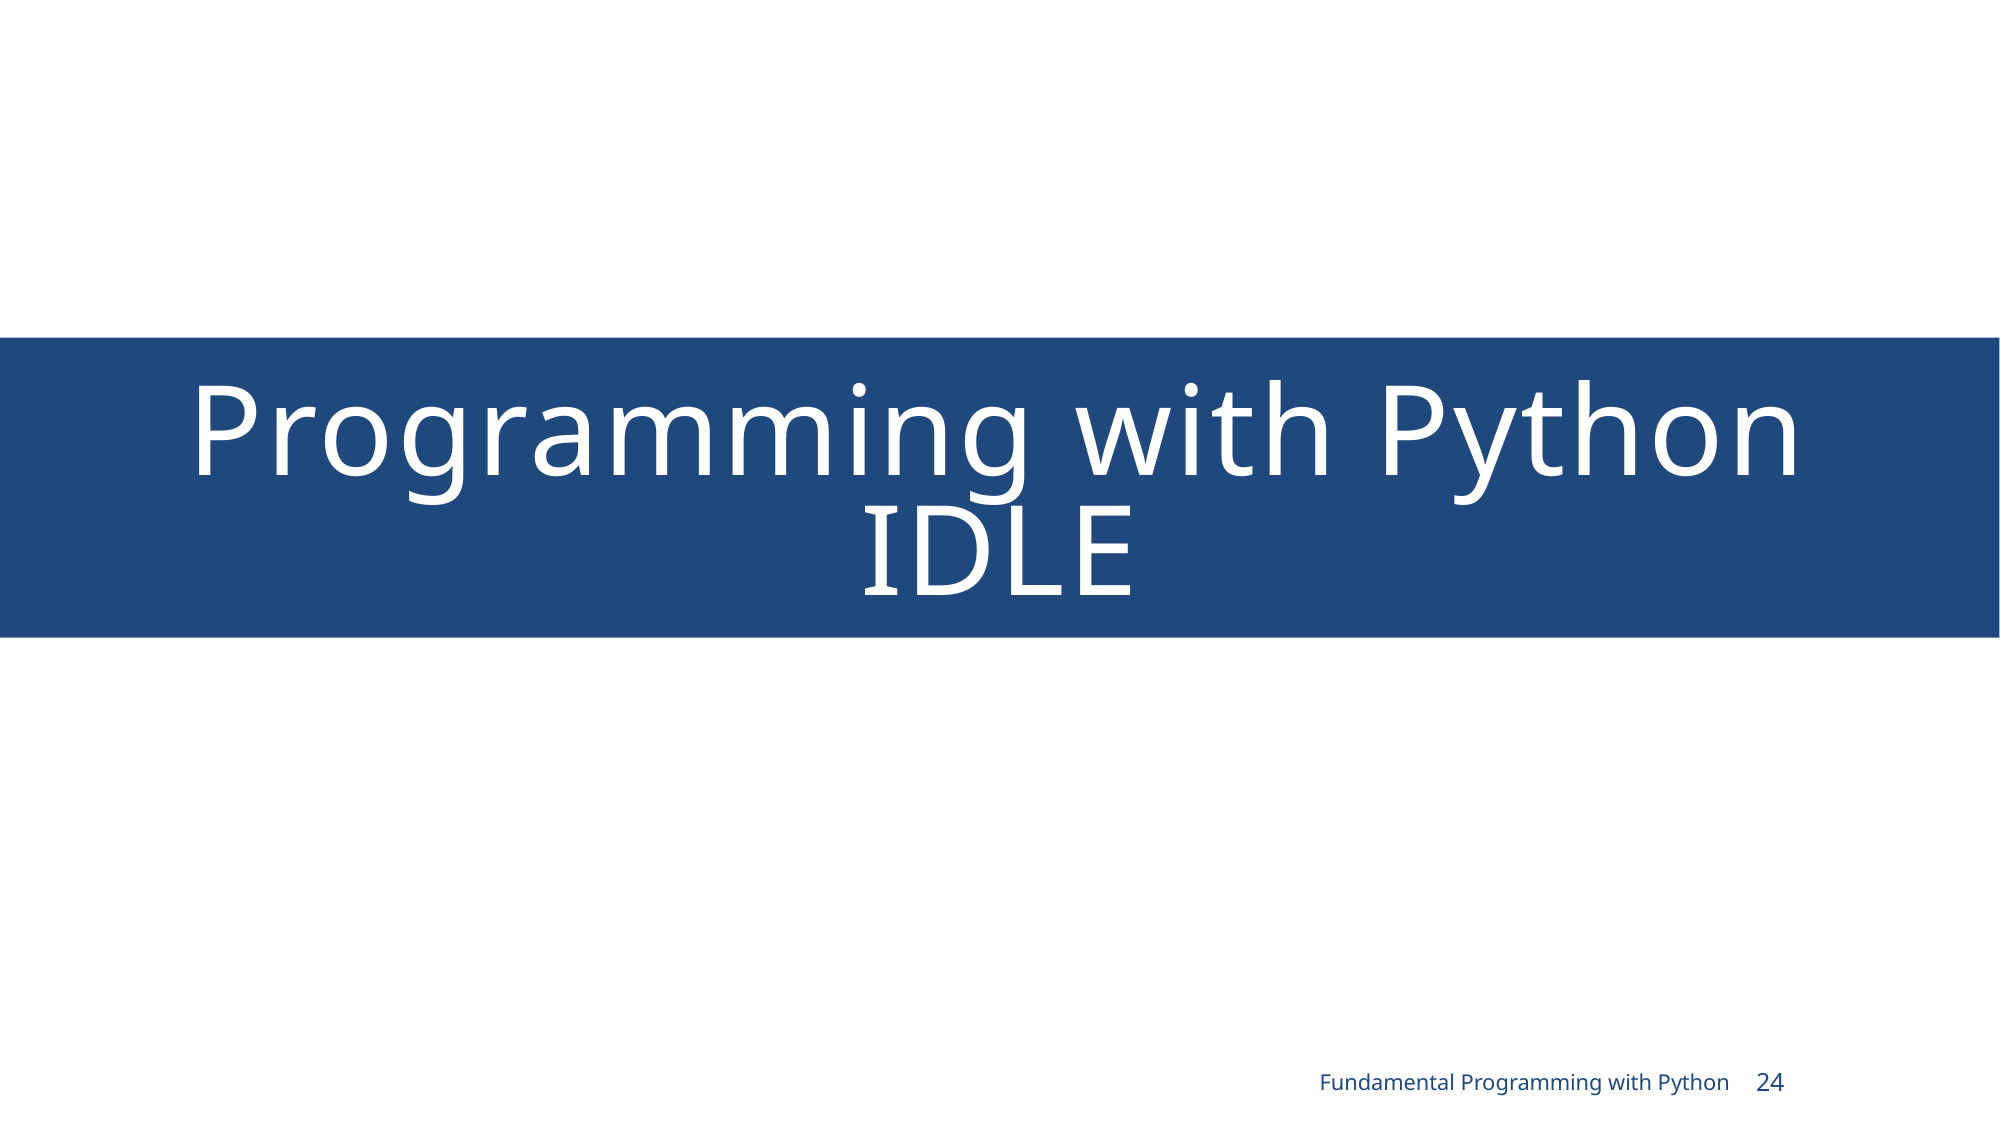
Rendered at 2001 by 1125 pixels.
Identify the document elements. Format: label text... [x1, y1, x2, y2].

footer Fundamental Programming with Python [918, 1053, 1746, 1114]
title Programming with Python IDLE [136, 362, 1862, 638]
slide_number 24 [1748, 1053, 1904, 1114]
